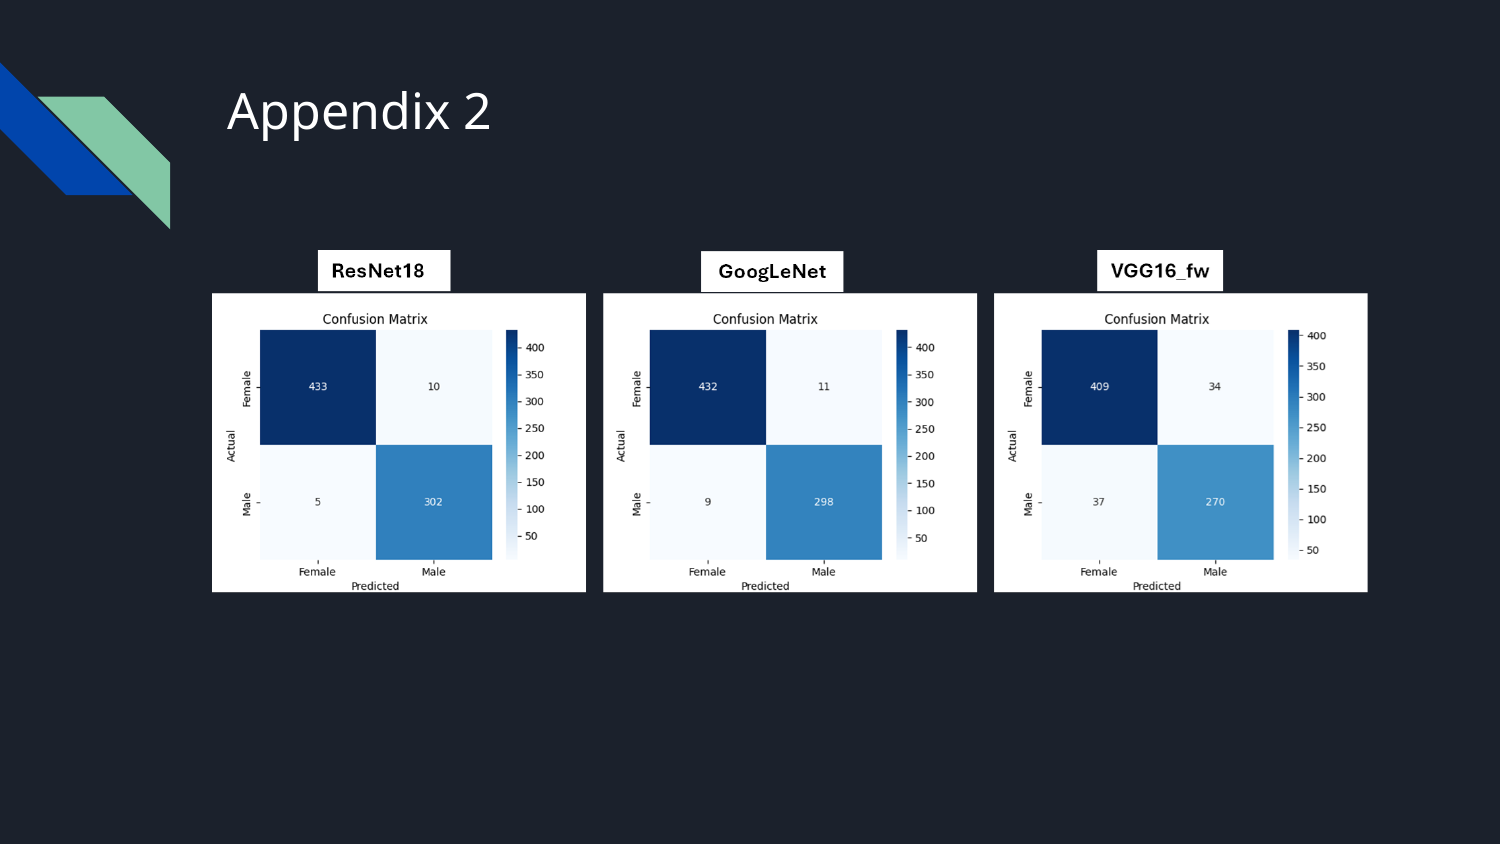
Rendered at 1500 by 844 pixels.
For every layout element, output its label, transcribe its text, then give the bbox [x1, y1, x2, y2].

title Appendix 2 [212, 64, 1368, 215]
picture [212, 250, 1368, 594]
